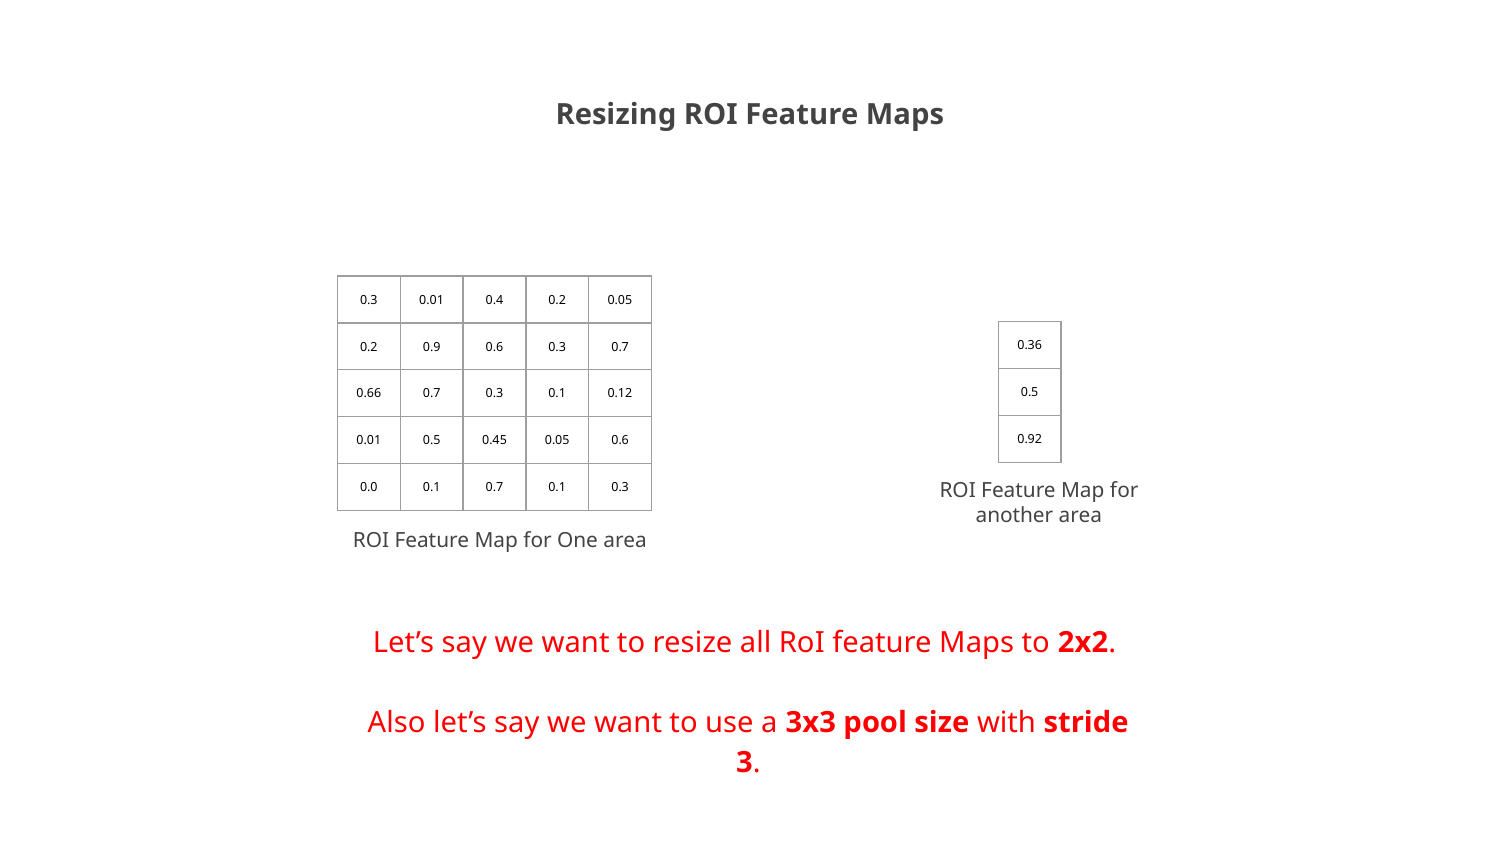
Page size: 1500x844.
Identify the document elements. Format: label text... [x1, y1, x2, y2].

table_cell 0.5 [401, 417, 462, 463]
table_cell 0.5 [999, 369, 1060, 415]
table_cell 0.12 [589, 370, 651, 416]
table_cell 0.9 [401, 324, 462, 369]
table_cell 0.7 [464, 464, 525, 509]
table_header 0.4 [464, 277, 525, 322]
table_header 0.36 [999, 322, 1060, 368]
table_cell 0.2 [338, 324, 400, 369]
table_header 0.01 [401, 277, 462, 322]
text_box ROI Feature Map for One area [280, 509, 720, 568]
table_cell 0.1 [527, 464, 588, 509]
table_cell 0.3 [527, 324, 588, 369]
table_cell 0.1 [527, 370, 588, 416]
text_box Let’s say we want to resize all RoI feature Maps to 2x2. Also let’s say we want to use a 3x3 pool size with stride 3. [337, 640, 1160, 756]
table_cell 0.05 [527, 417, 588, 463]
table_header 0.3 [338, 277, 400, 322]
table_cell 0.1 [401, 464, 462, 509]
text_box Resizing ROI Feature Maps [424, 65, 1076, 155]
table_cell 0.66 [338, 370, 400, 416]
table_header 0.2 [527, 277, 588, 322]
table_cell 0.7 [589, 324, 651, 369]
table_cell 0.92 [999, 416, 1060, 462]
table_header 0.05 [589, 277, 651, 322]
table_cell 0.7 [401, 370, 462, 416]
text_box ROI Feature Map for another area [918, 471, 1160, 531]
table_cell 0.3 [464, 370, 525, 416]
table_cell 0.0 [338, 464, 400, 509]
table_cell 0.01 [338, 417, 400, 463]
table_cell 0.6 [589, 417, 651, 463]
table_cell 0.3 [589, 464, 651, 509]
table_cell 0.6 [464, 324, 525, 369]
table_cell 0.45 [464, 417, 525, 463]
